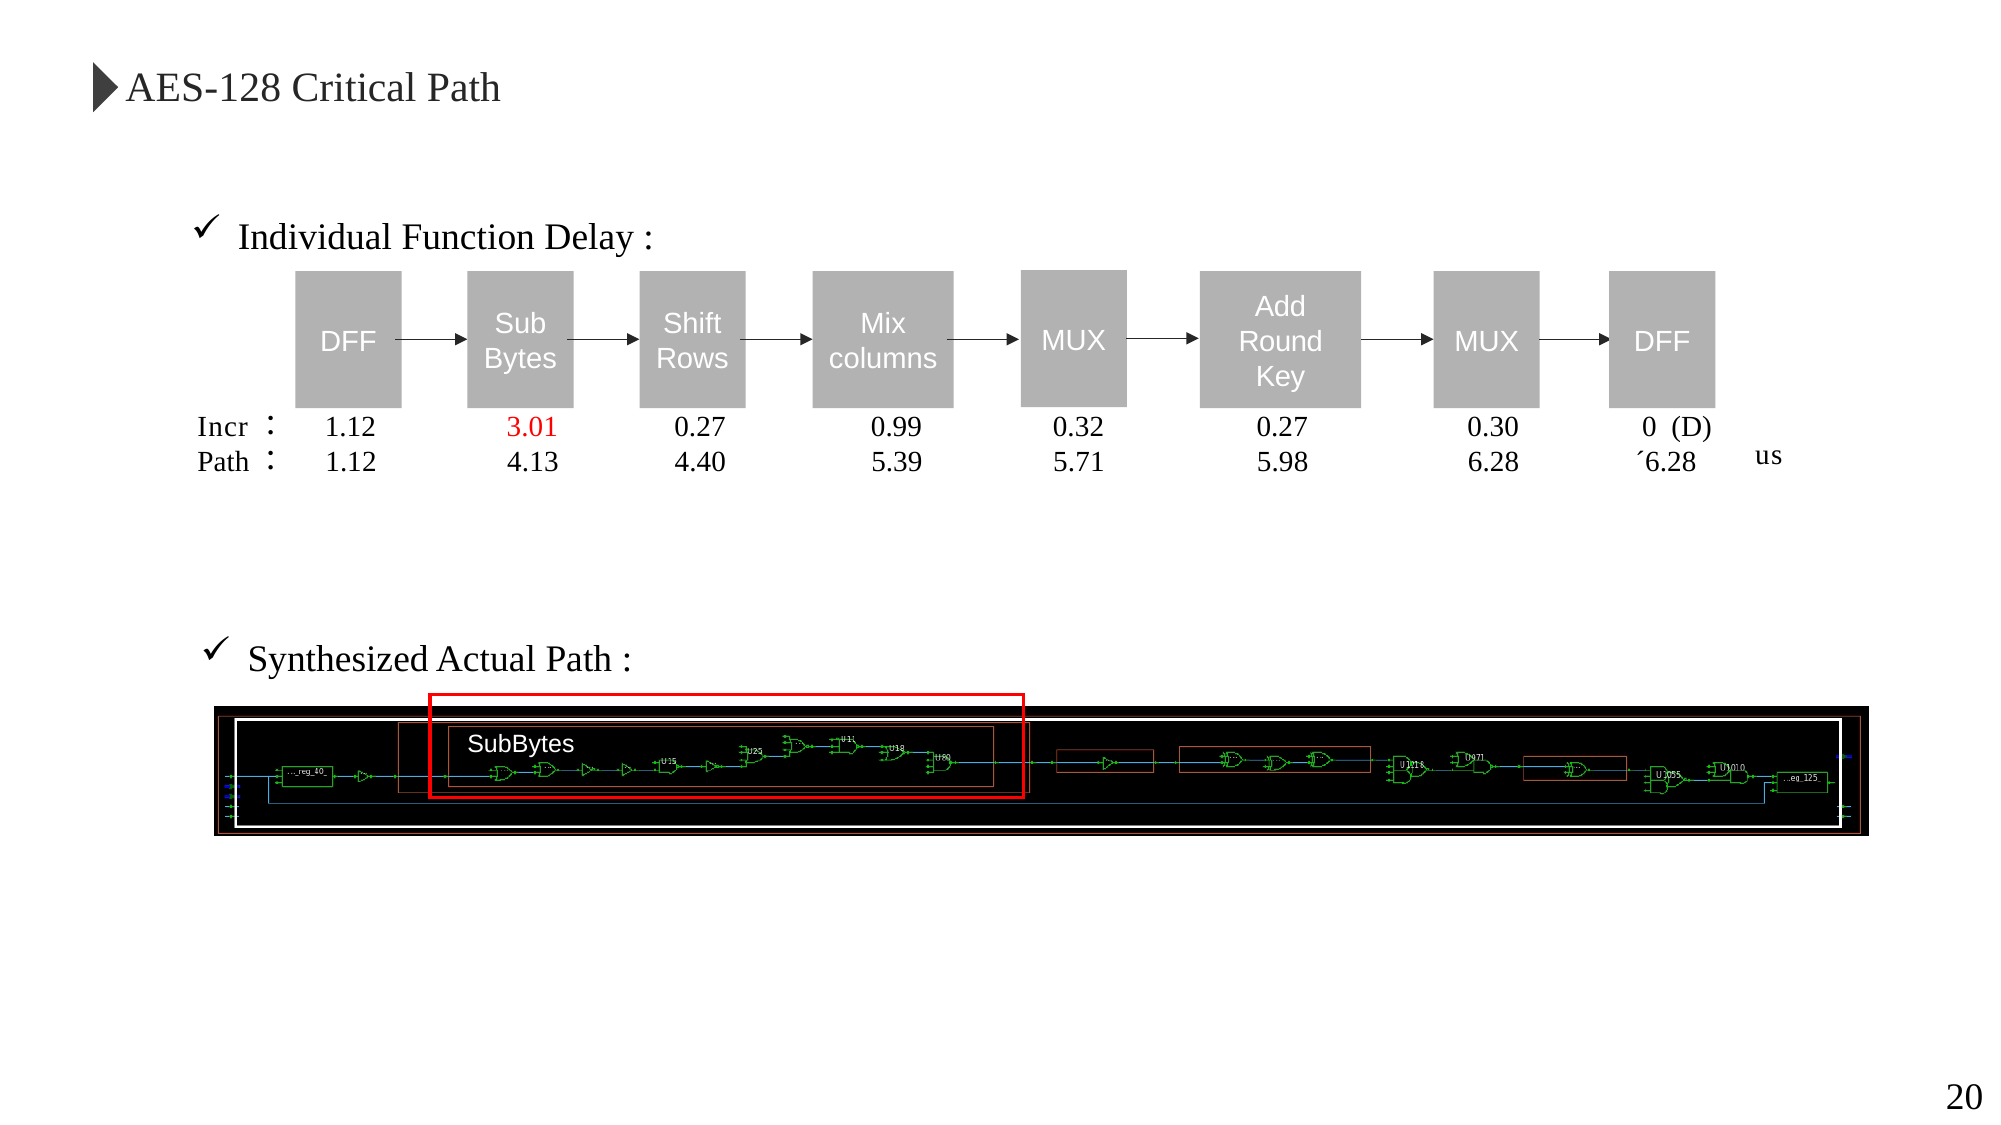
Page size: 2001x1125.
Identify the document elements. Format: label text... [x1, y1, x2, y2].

text_box 20 [1929, 1064, 2000, 1125]
text_box [429, 693, 1025, 706]
text_box Synthesized Actual Path : [185, 582, 873, 687]
text_box Individual Function Delay : [176, 160, 781, 265]
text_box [93, 52, 518, 118]
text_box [182, 270, 1818, 489]
picture [214, 706, 1869, 836]
